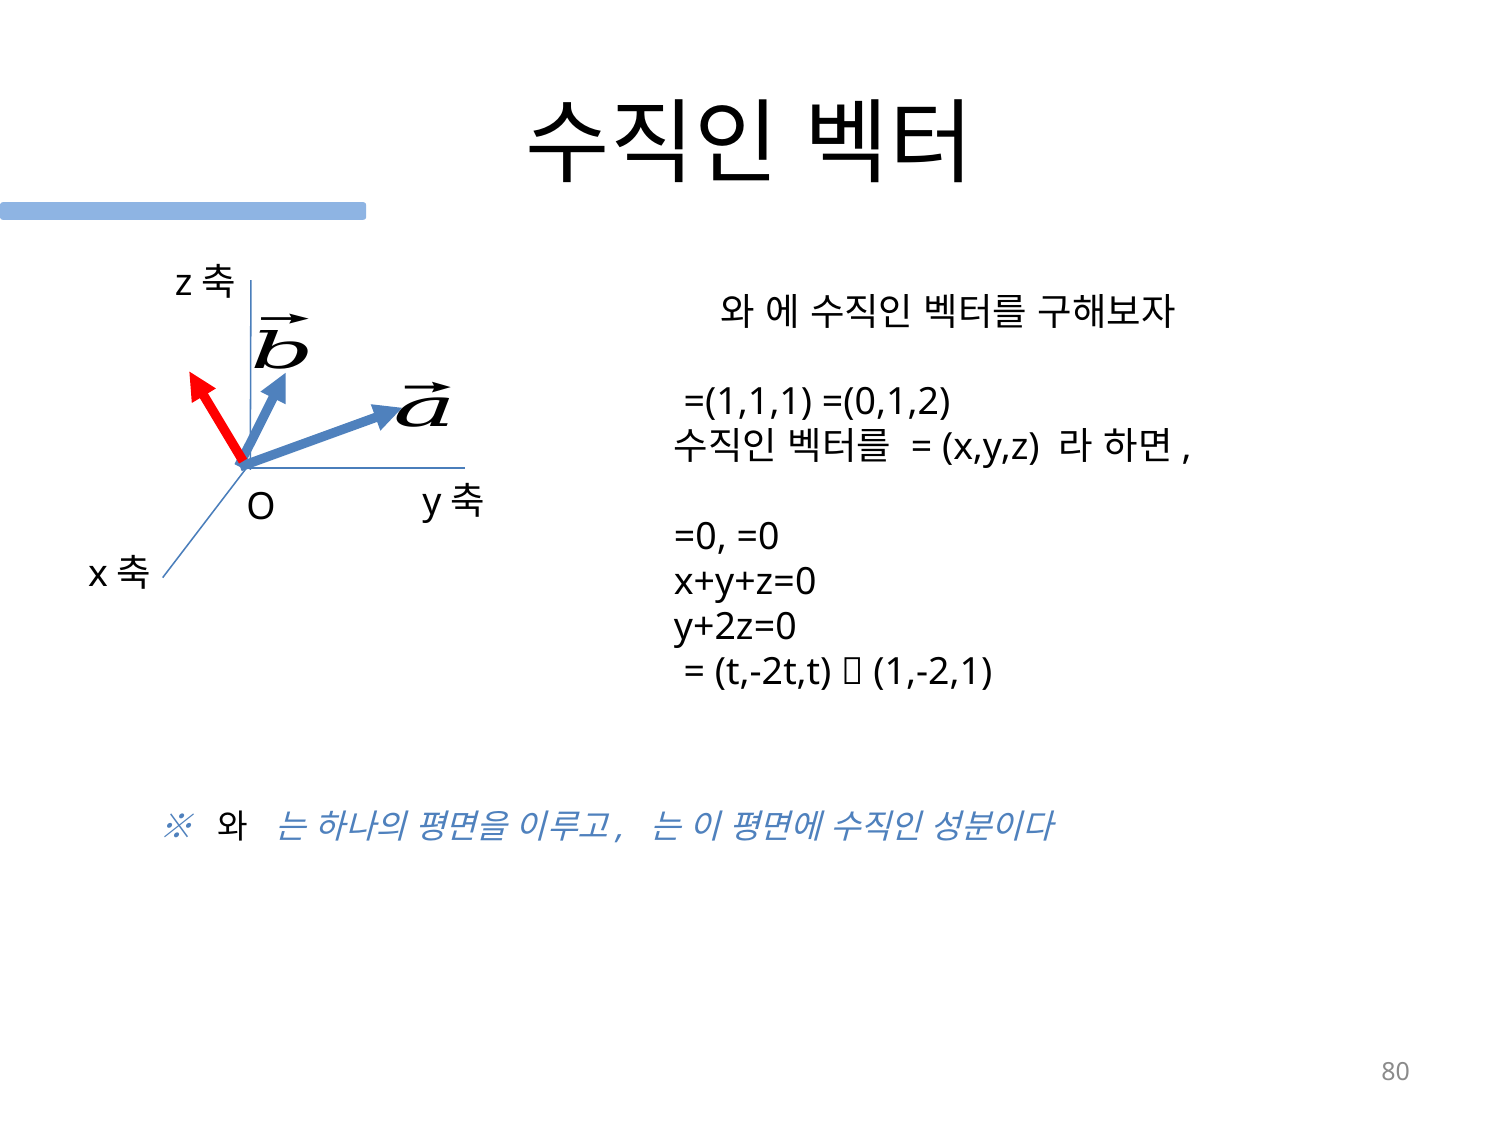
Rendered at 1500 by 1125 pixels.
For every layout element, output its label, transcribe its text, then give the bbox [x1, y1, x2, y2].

title 수직인 벡터 [75, 45, 1425, 233]
text_box y축 [407, 469, 500, 530]
text_box z축 [160, 250, 251, 311]
text_box x축 [73, 541, 167, 602]
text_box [162, 460, 252, 578]
text_box [0, 200, 369, 222]
text_box O [256, 477, 291, 535]
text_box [247, 372, 286, 467]
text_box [189, 371, 244, 462]
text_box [290, 407, 403, 467]
slide_number 80 [1074, 1042, 1425, 1103]
